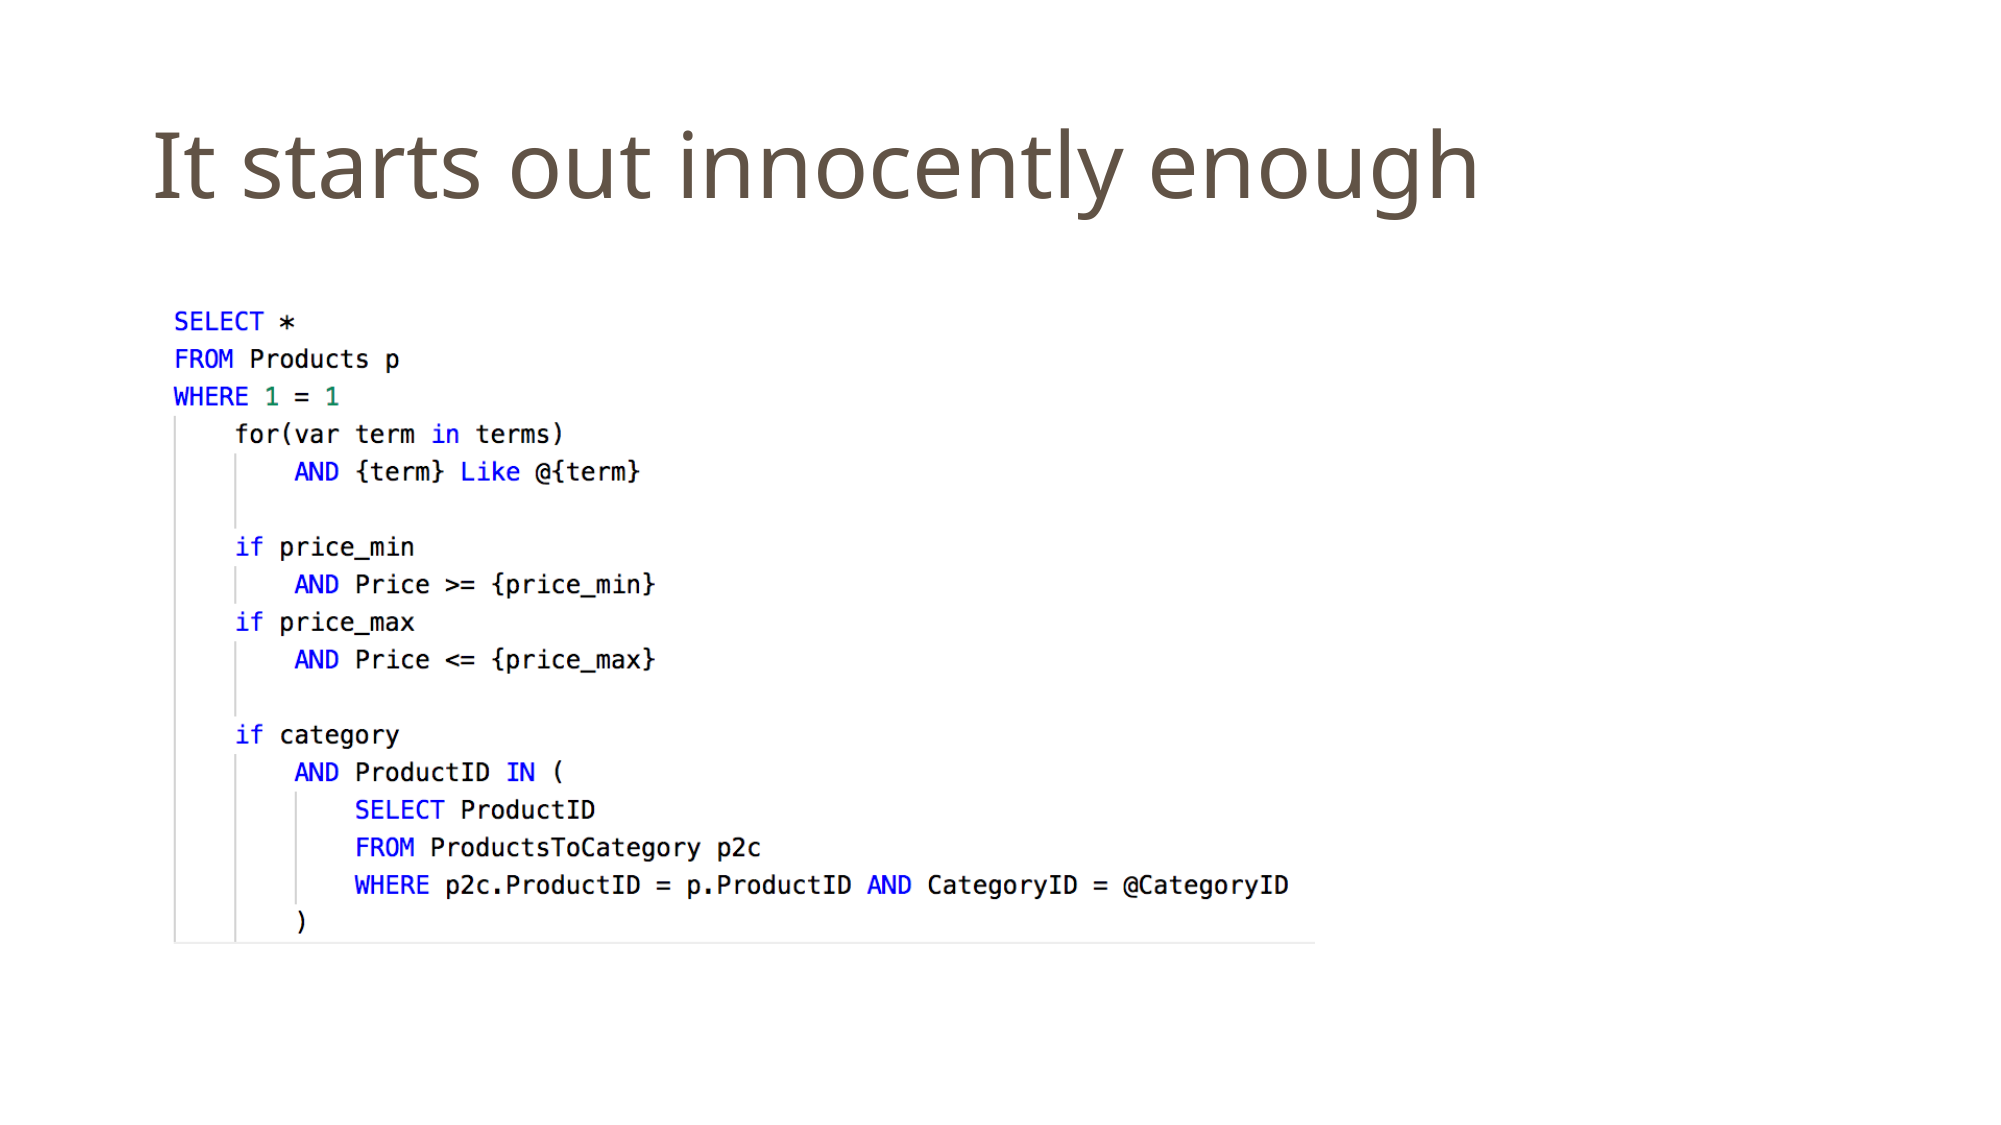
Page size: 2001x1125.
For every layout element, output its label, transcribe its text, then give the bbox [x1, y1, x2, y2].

title It starts out innocently enough [137, 59, 1863, 278]
picture [155, 299, 1315, 944]
